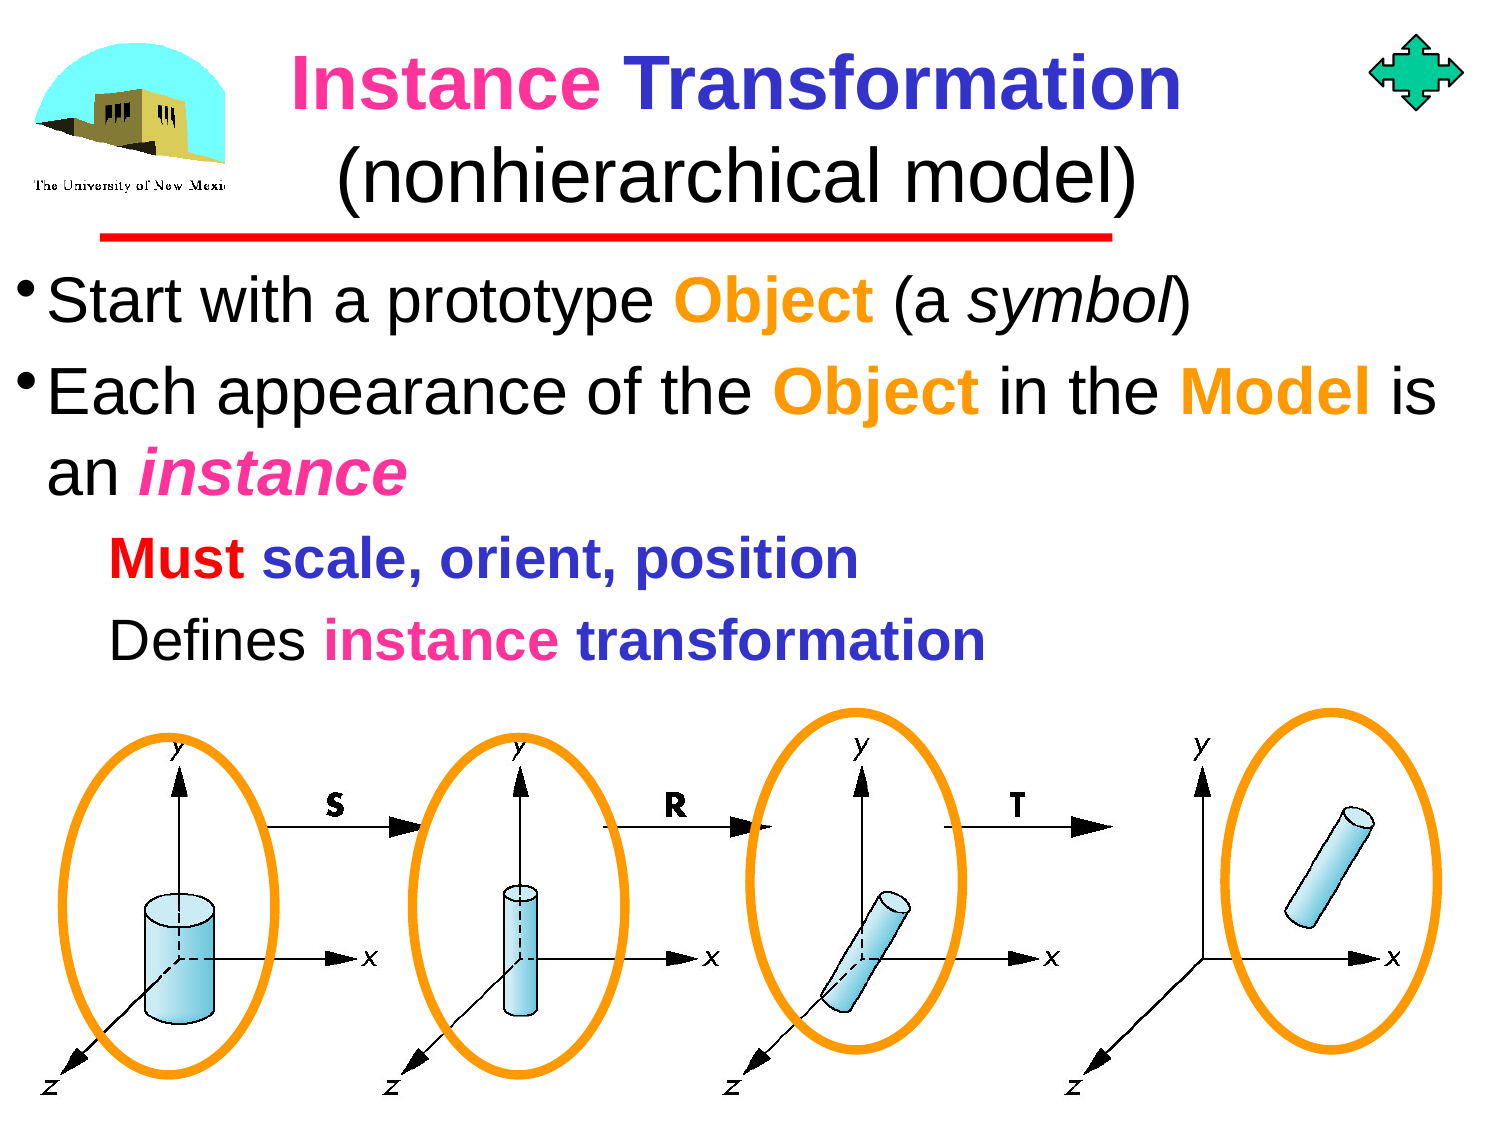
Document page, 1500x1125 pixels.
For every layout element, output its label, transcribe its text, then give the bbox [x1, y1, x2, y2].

text_box [1404, 758, 1438, 1005]
picture [40, 721, 1401, 1104]
text_box [824, 712, 888, 720]
text_box [1369, 34, 1464, 111]
list Start with a prototype Object (a symbol) Each appearance of the Object in the Model is an instance Must scale, orient, position Defines instance transformation [0, 249, 1500, 1025]
text_box [1299, 712, 1363, 720]
title Instance Transformation (nonhierarchical model) [225, 37, 1250, 213]
